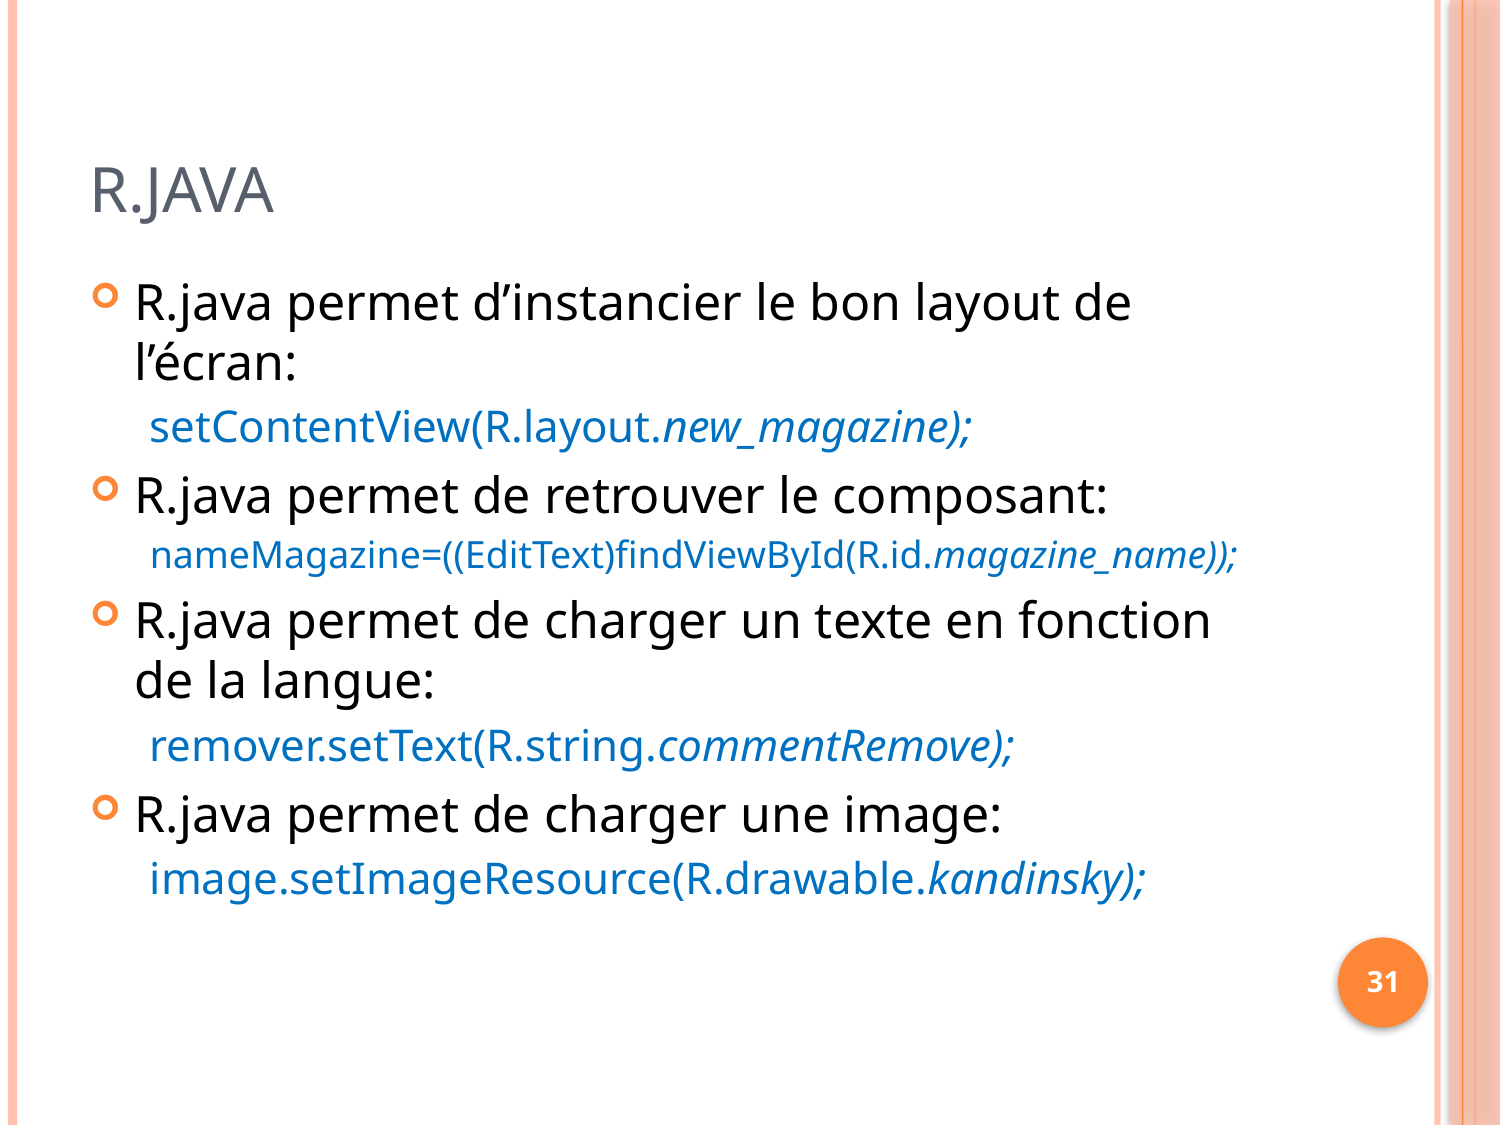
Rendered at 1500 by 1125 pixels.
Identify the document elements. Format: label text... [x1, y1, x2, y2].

slide_number 31 [1333, 940, 1434, 1027]
list R.java permet d’instancier le bon layout de l’écran: setContentView(R.layout.new_magazine); R.java permet de retrouver le composant: nameMagazine=((EditText)findViewById(R.id.magazine_name)); R.java permet de charger un texte en fonction de la langue: remover.setText(R.string.commentRemove); R.java permet de charger une image: image.setImageResource(R.drawable.kandinsky); [75, 262, 1300, 1062]
title R.java [75, 45, 1300, 233]
